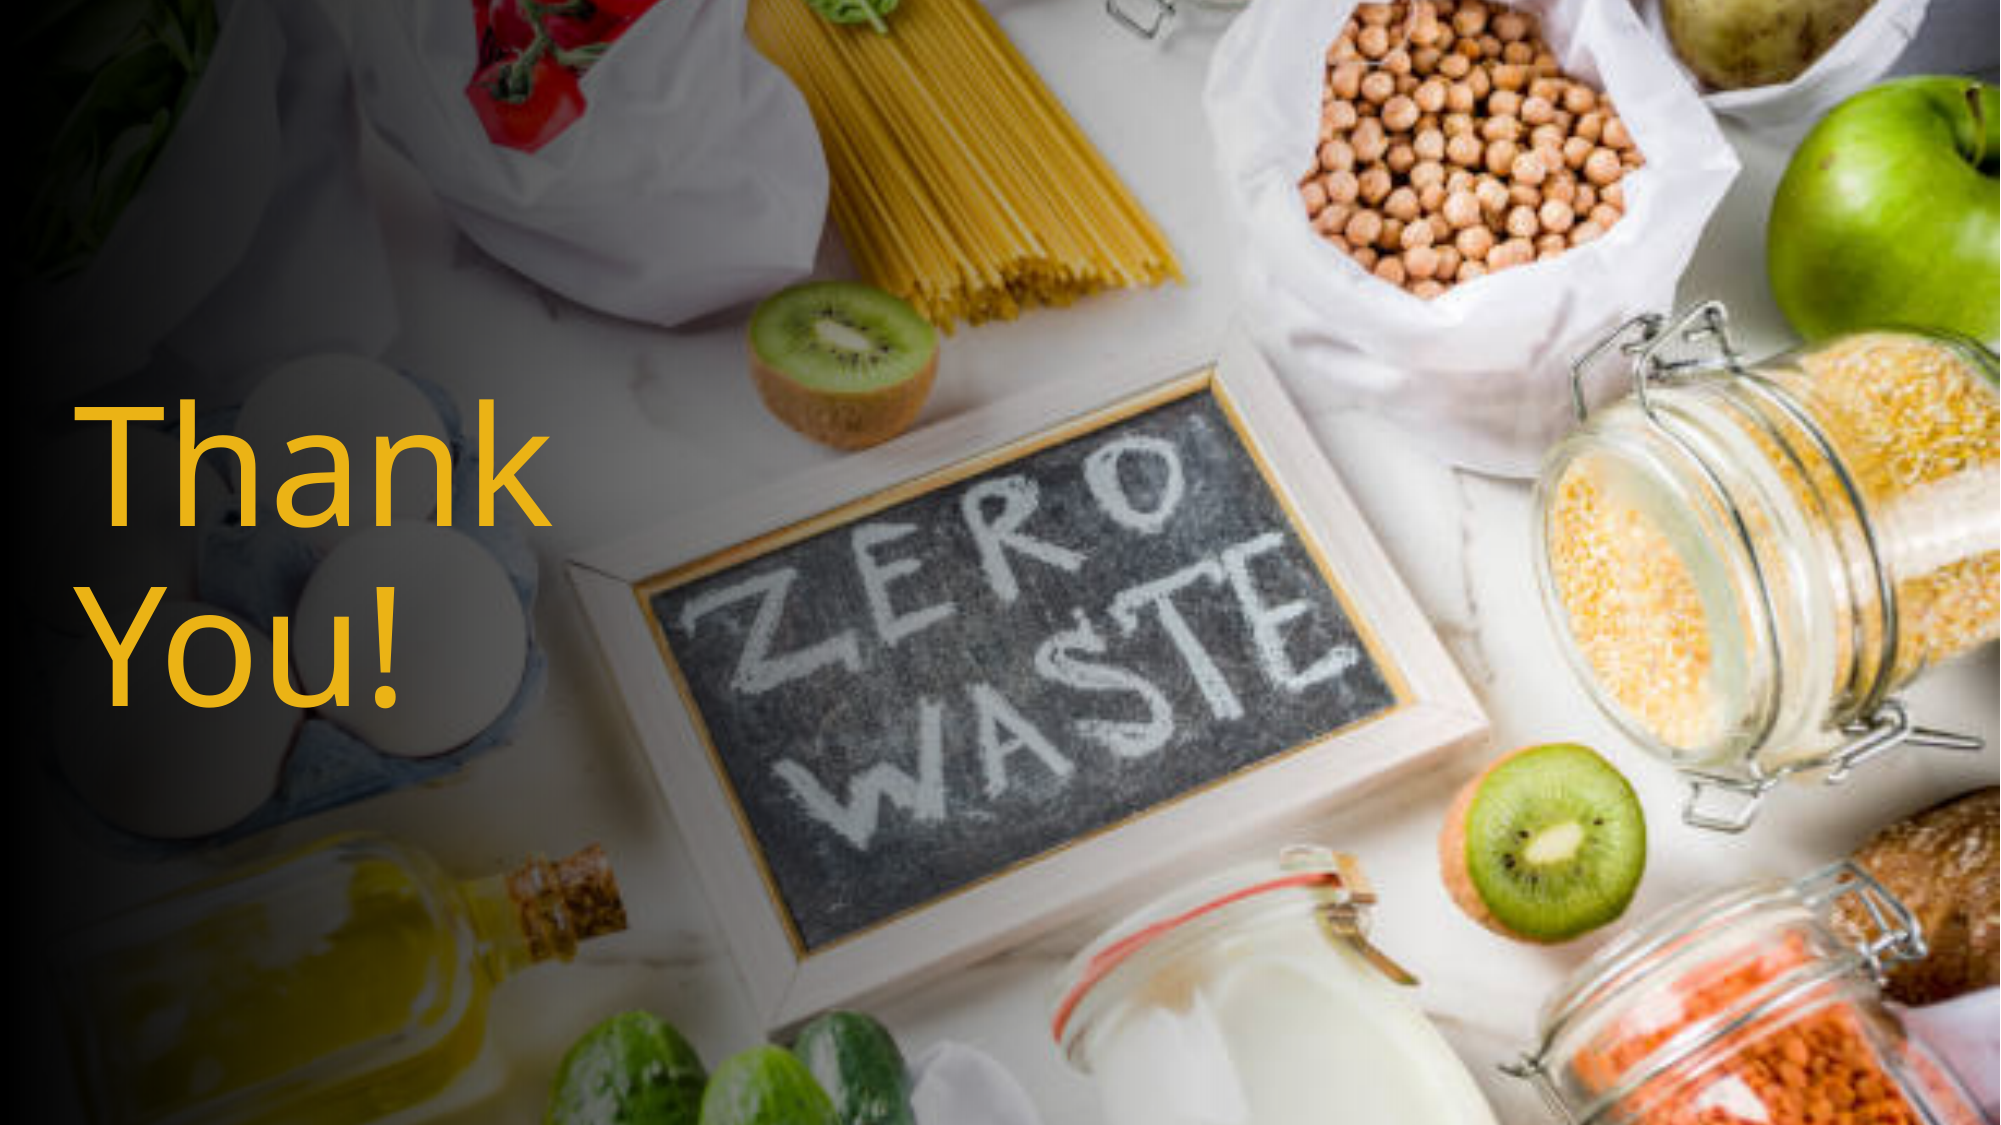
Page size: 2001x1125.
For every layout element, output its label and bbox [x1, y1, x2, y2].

list [0, 0, 2000, 1125]
